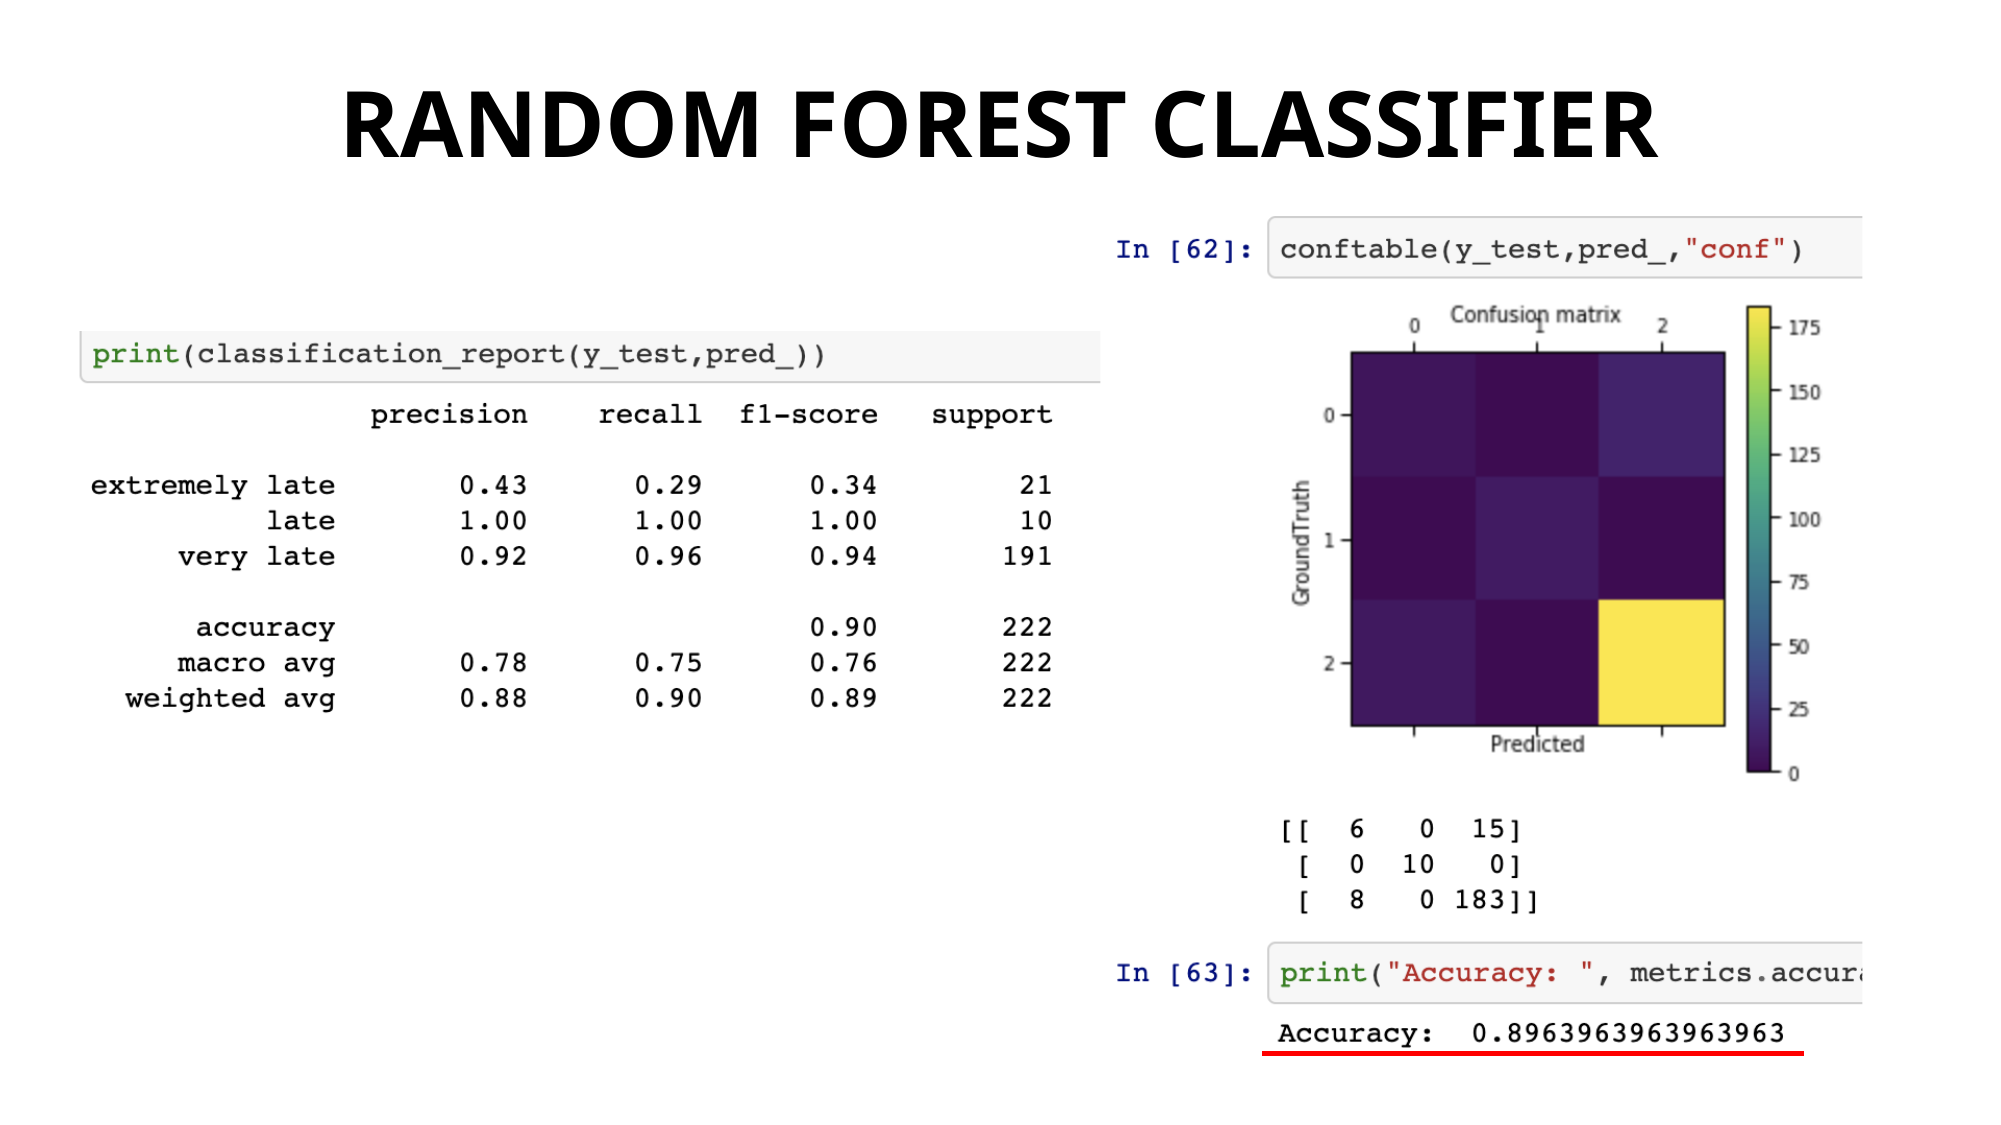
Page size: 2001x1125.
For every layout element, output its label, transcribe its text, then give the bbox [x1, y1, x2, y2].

picture [74, 331, 1101, 759]
picture [1111, 216, 1863, 1073]
title RANDOM FOREST CLASSIFIER [137, 18, 1863, 237]
